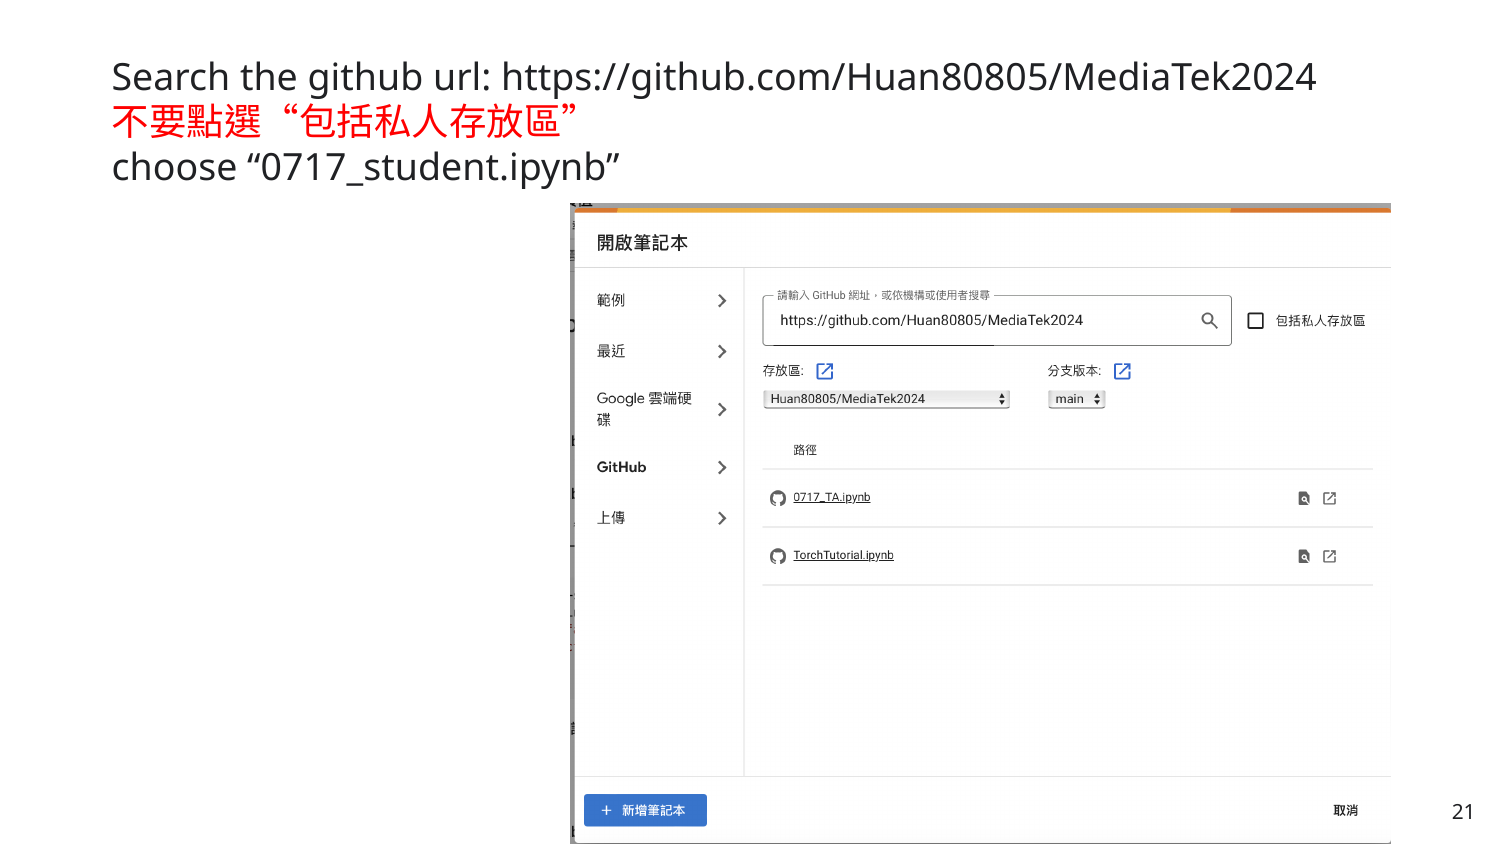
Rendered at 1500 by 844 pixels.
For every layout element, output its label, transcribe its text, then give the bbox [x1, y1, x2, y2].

slide_number ‹#› [1400, 779, 1491, 844]
picture [570, 202, 1391, 844]
text_box Search the github url: https://github.com/Huan80805/MediaTek2024 不要點選“包括私人存放區” choose “0717_student.ipynb” [96, 38, 1374, 541]
